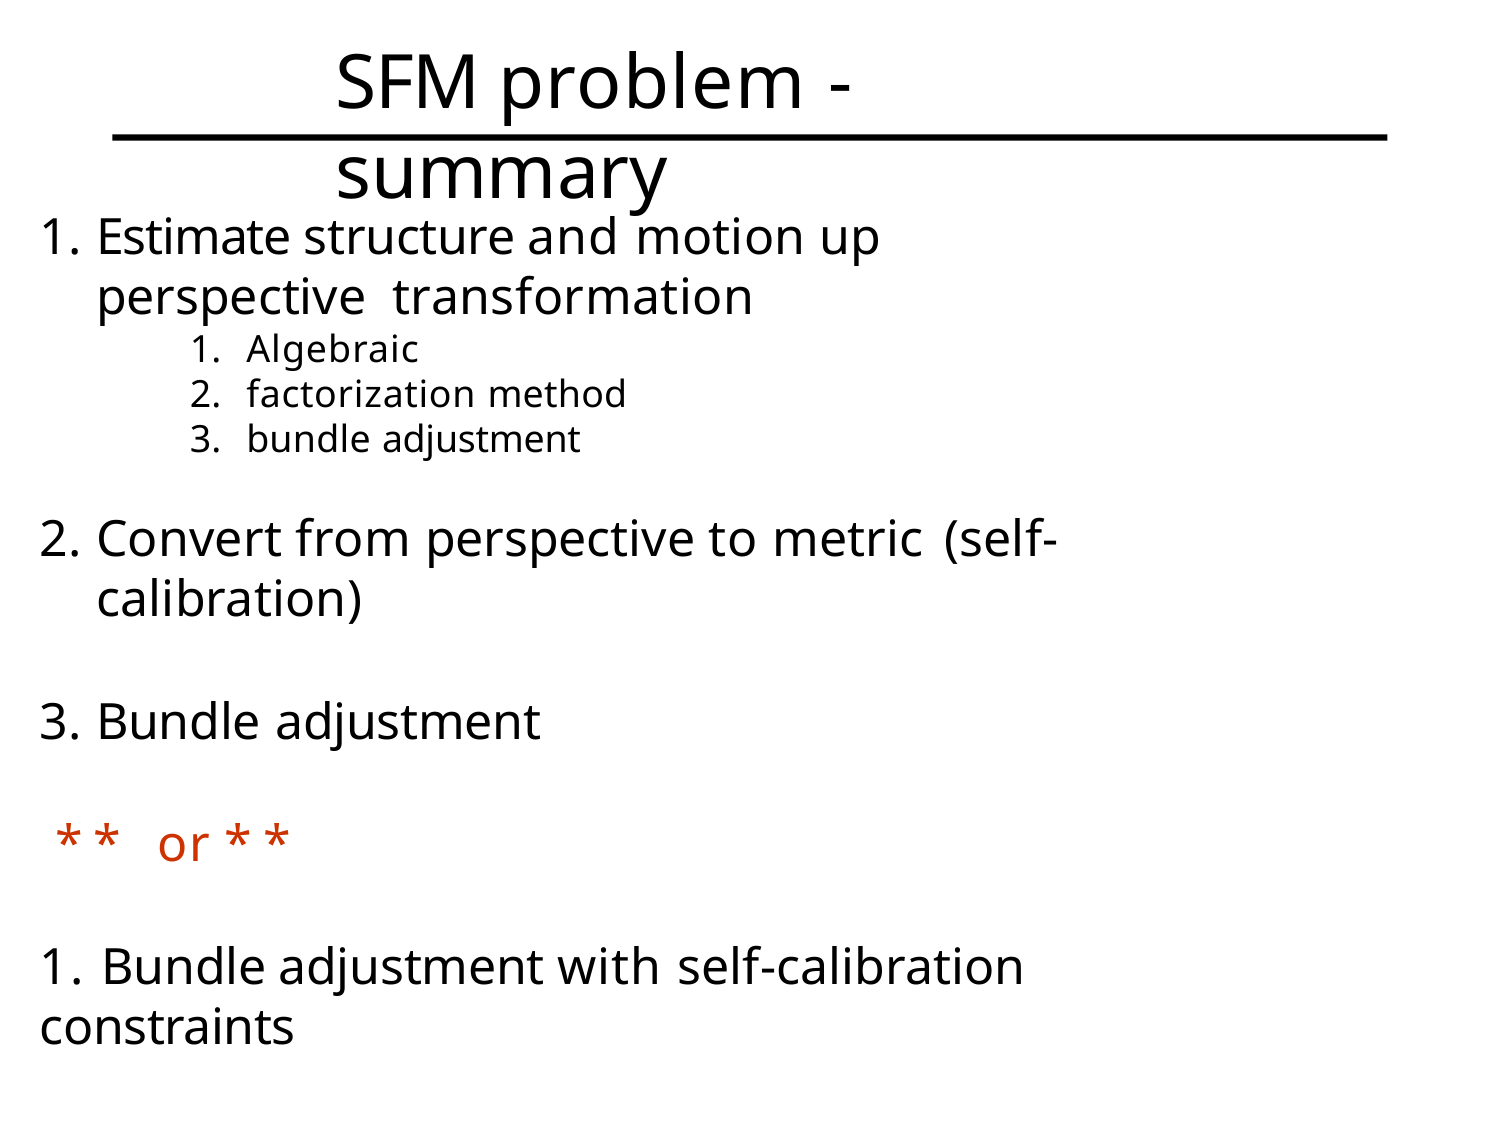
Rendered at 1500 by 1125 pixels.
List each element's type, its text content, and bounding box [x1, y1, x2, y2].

title SFM problem - summary [333, 31, 1167, 203]
text_box Estimate structure and motion up perspective transformation Algebraic factorization method bundle adjustment Convert from perspective to metric (self-calibration) Bundle adjustment ** or ** 1. Bundle adjustment with self-calibration constraints [37, 203, 1273, 1055]
